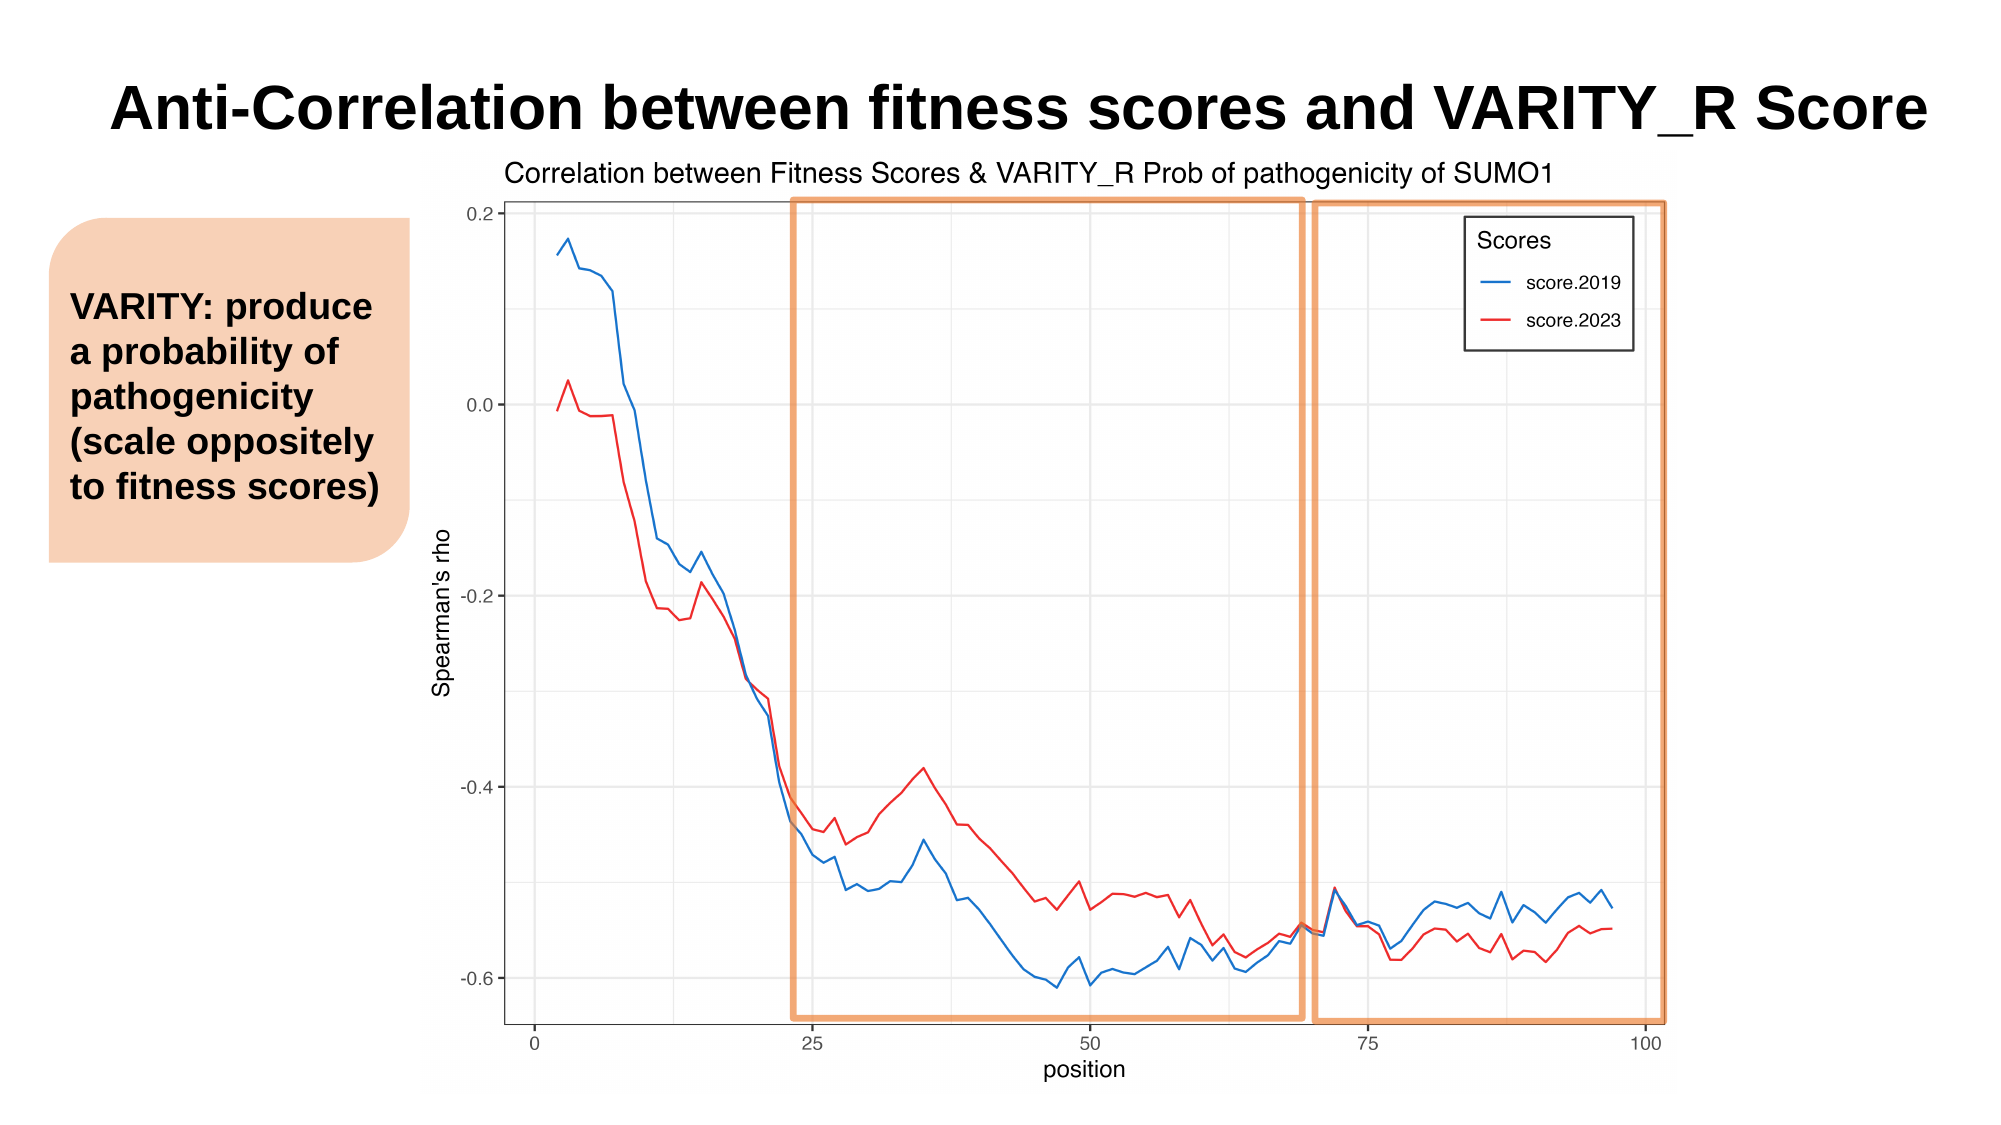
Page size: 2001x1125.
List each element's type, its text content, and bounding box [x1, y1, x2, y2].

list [420, 150, 1677, 1094]
text_box [48, 217, 410, 563]
text_box VARITY: produce a probability of pathogenicity (scale oppositely to fitness scores) [55, 274, 404, 560]
title Anti-Correlation between fitness scores and VARITY_R Score [0, 0, 2000, 218]
